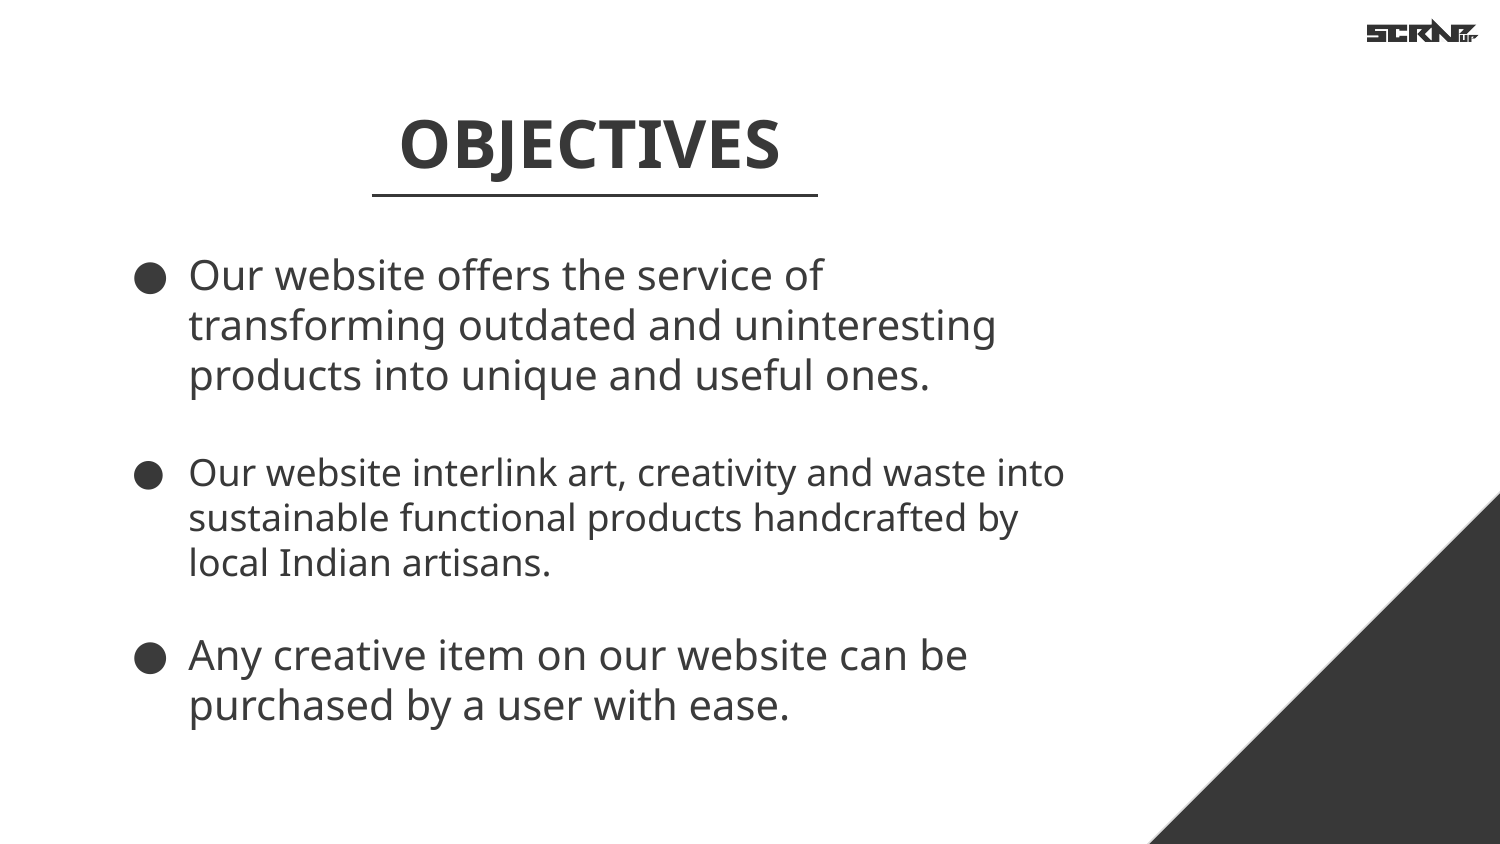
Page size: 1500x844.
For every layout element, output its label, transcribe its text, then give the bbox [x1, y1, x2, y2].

title OBJECTIVES [116, 87, 1064, 174]
picture [1367, 17, 1479, 43]
list Our website offers the service of transforming outdated and uninteresting products into unique and useful ones. Our website interlink art, creativity and waste into sustainable functional products handcrafted by local Indian artisans. Any creative item on our website can be purchased by a user with ease. [116, 233, 1114, 769]
